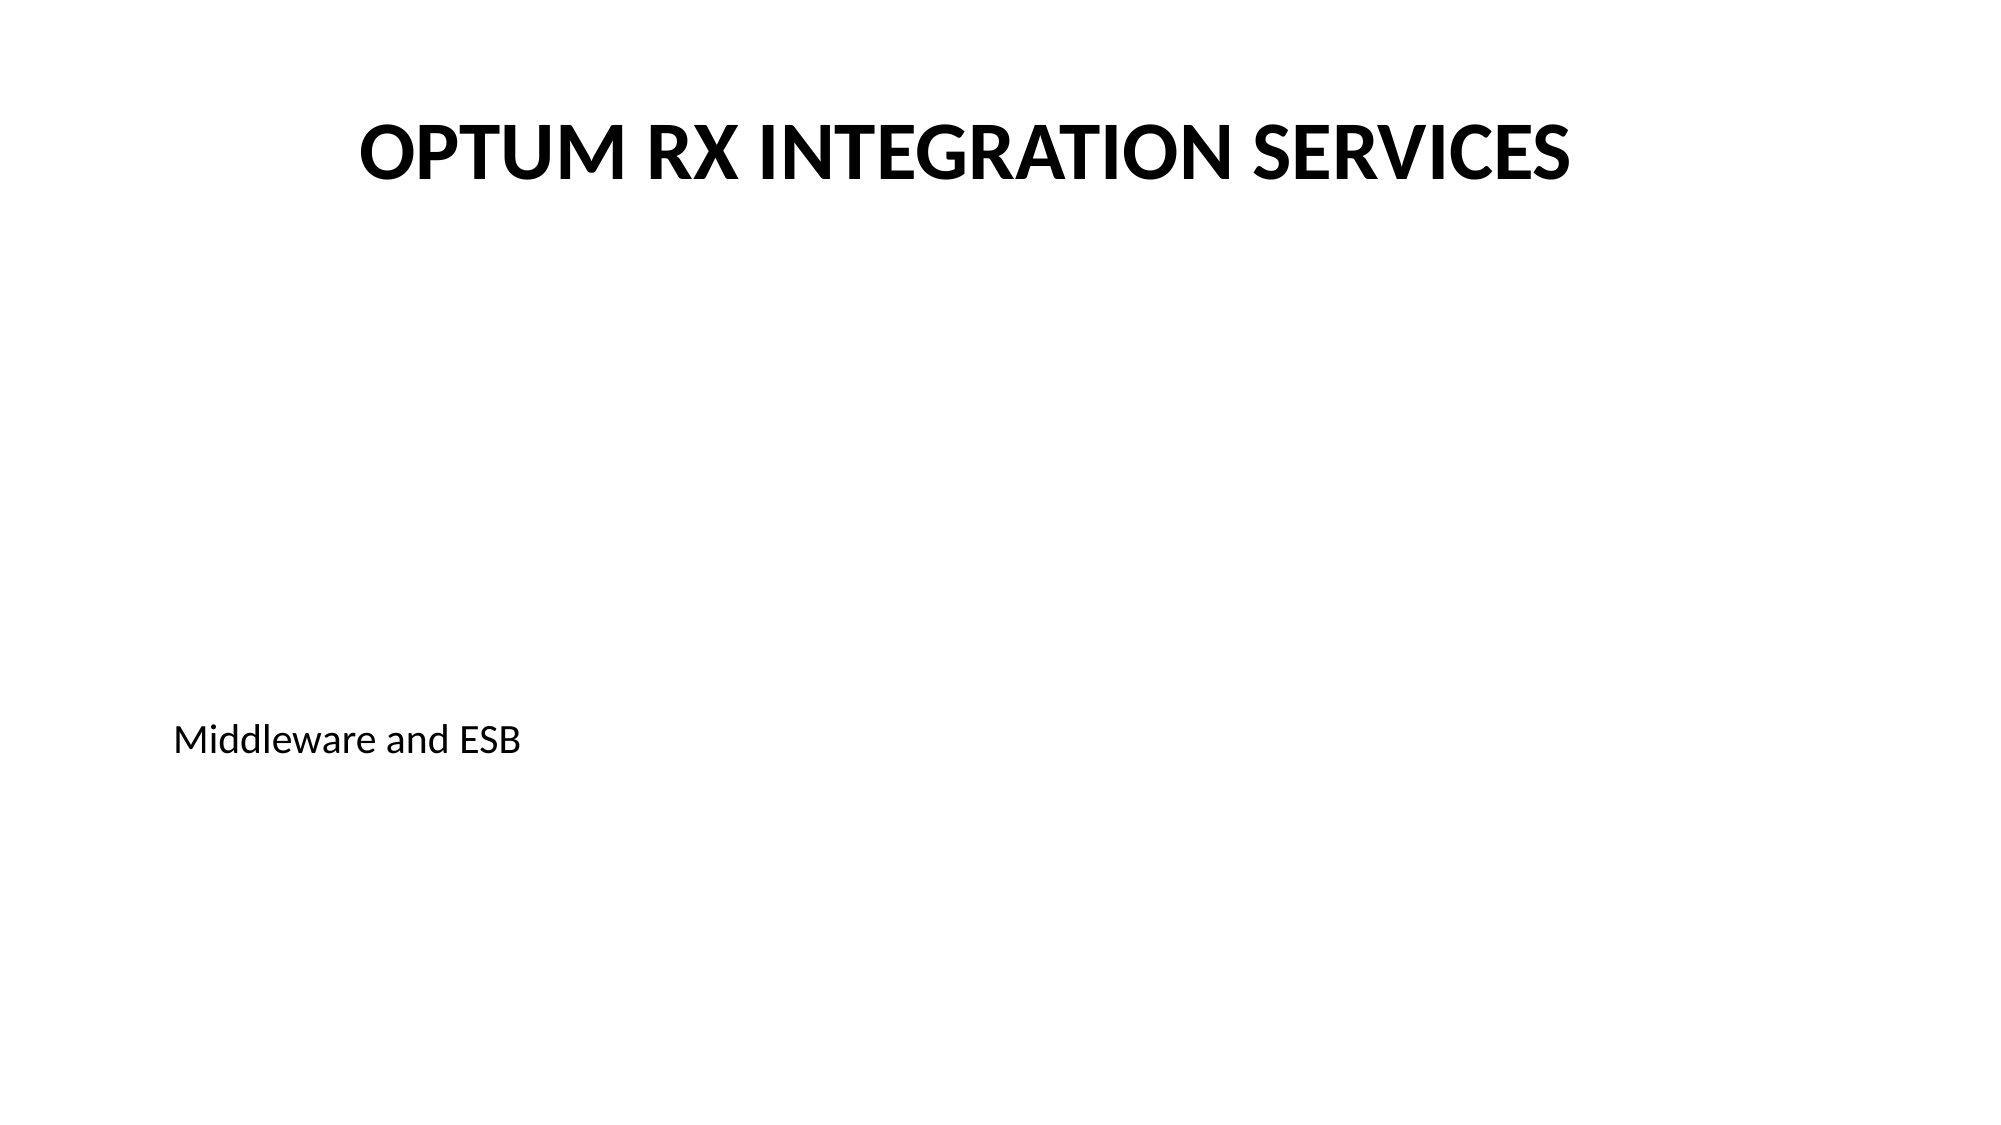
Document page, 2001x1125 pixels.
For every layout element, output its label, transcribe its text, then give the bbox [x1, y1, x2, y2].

list Middleware and ESB [158, 523, 1859, 770]
title Optum Rx Integration Services [125, 88, 1826, 313]
